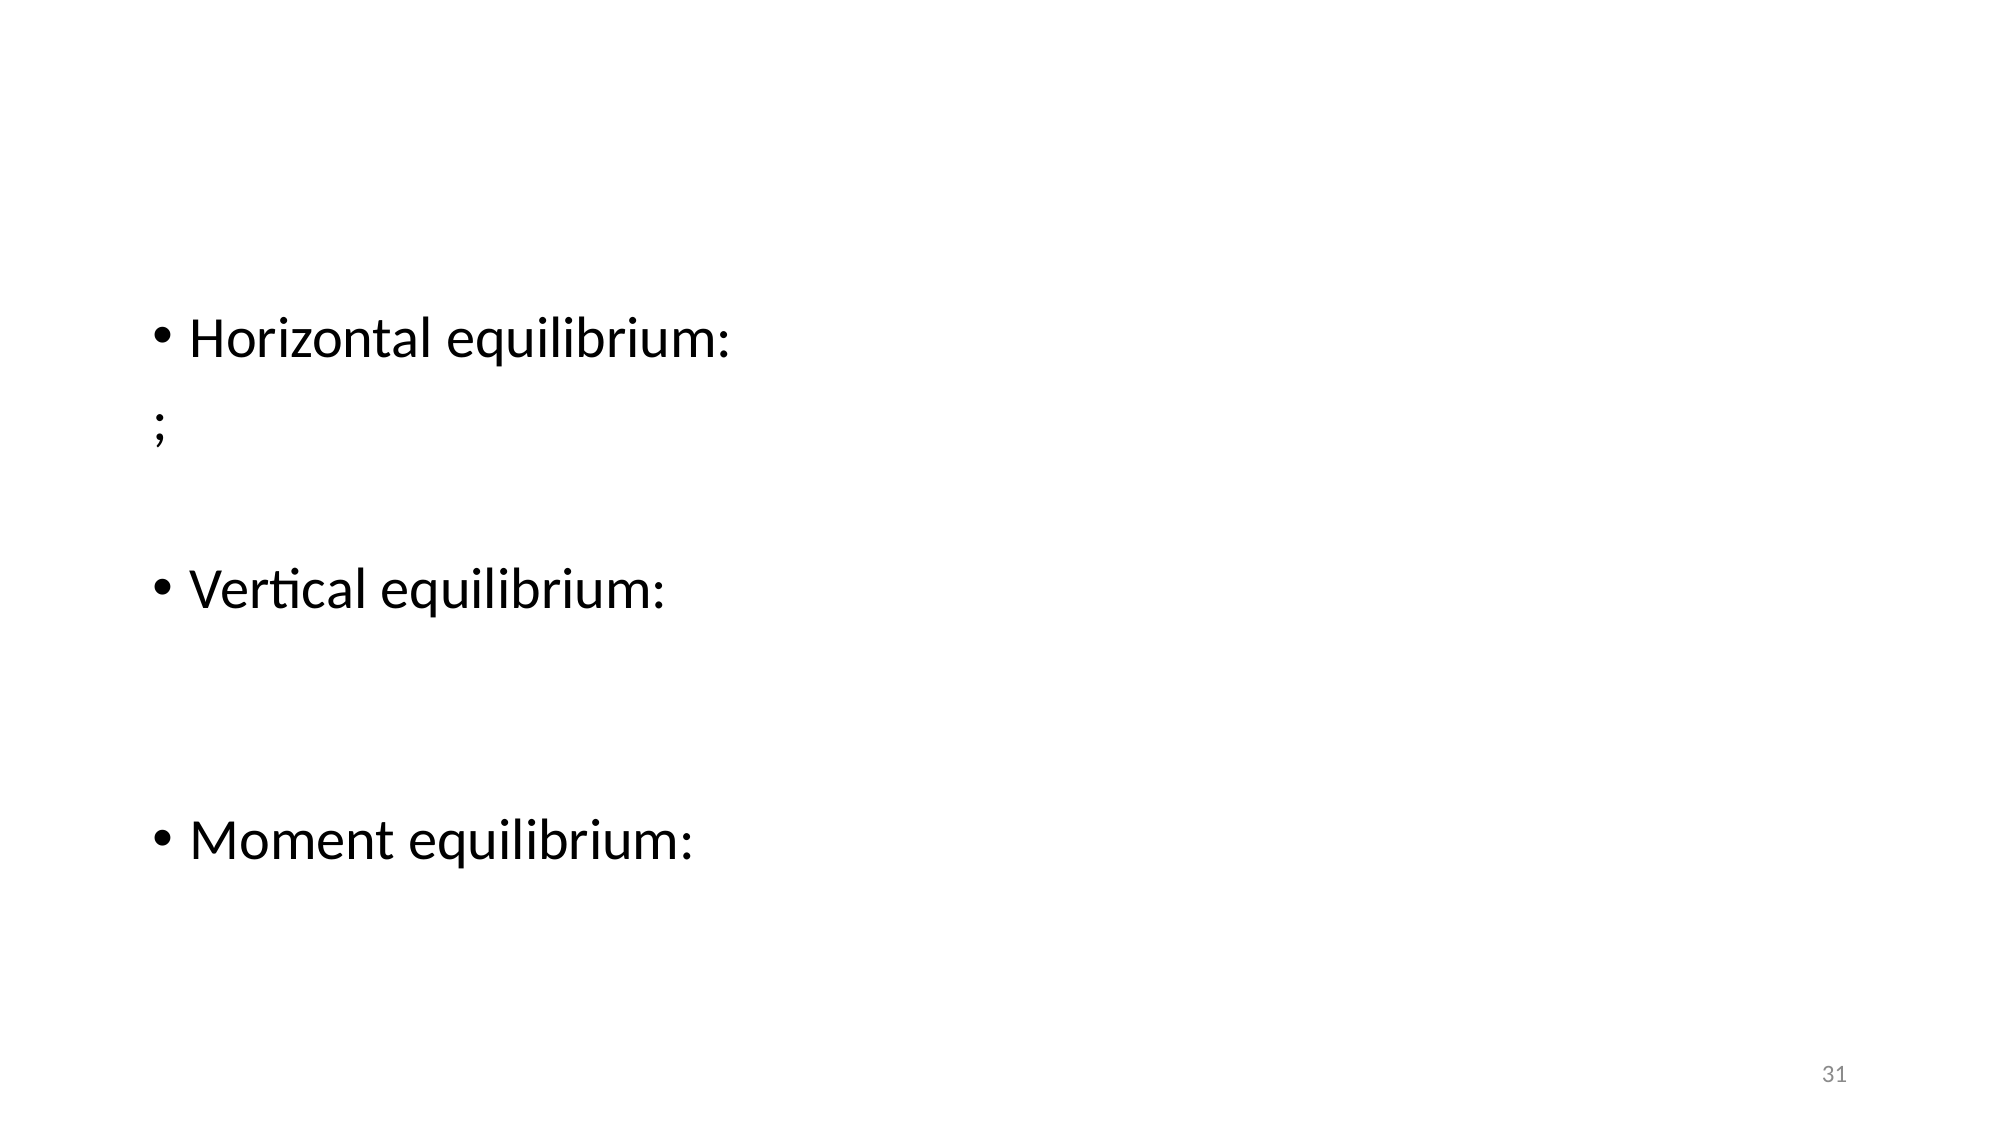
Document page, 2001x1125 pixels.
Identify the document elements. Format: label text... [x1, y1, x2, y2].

slide_number 31 [1412, 1042, 1863, 1103]
